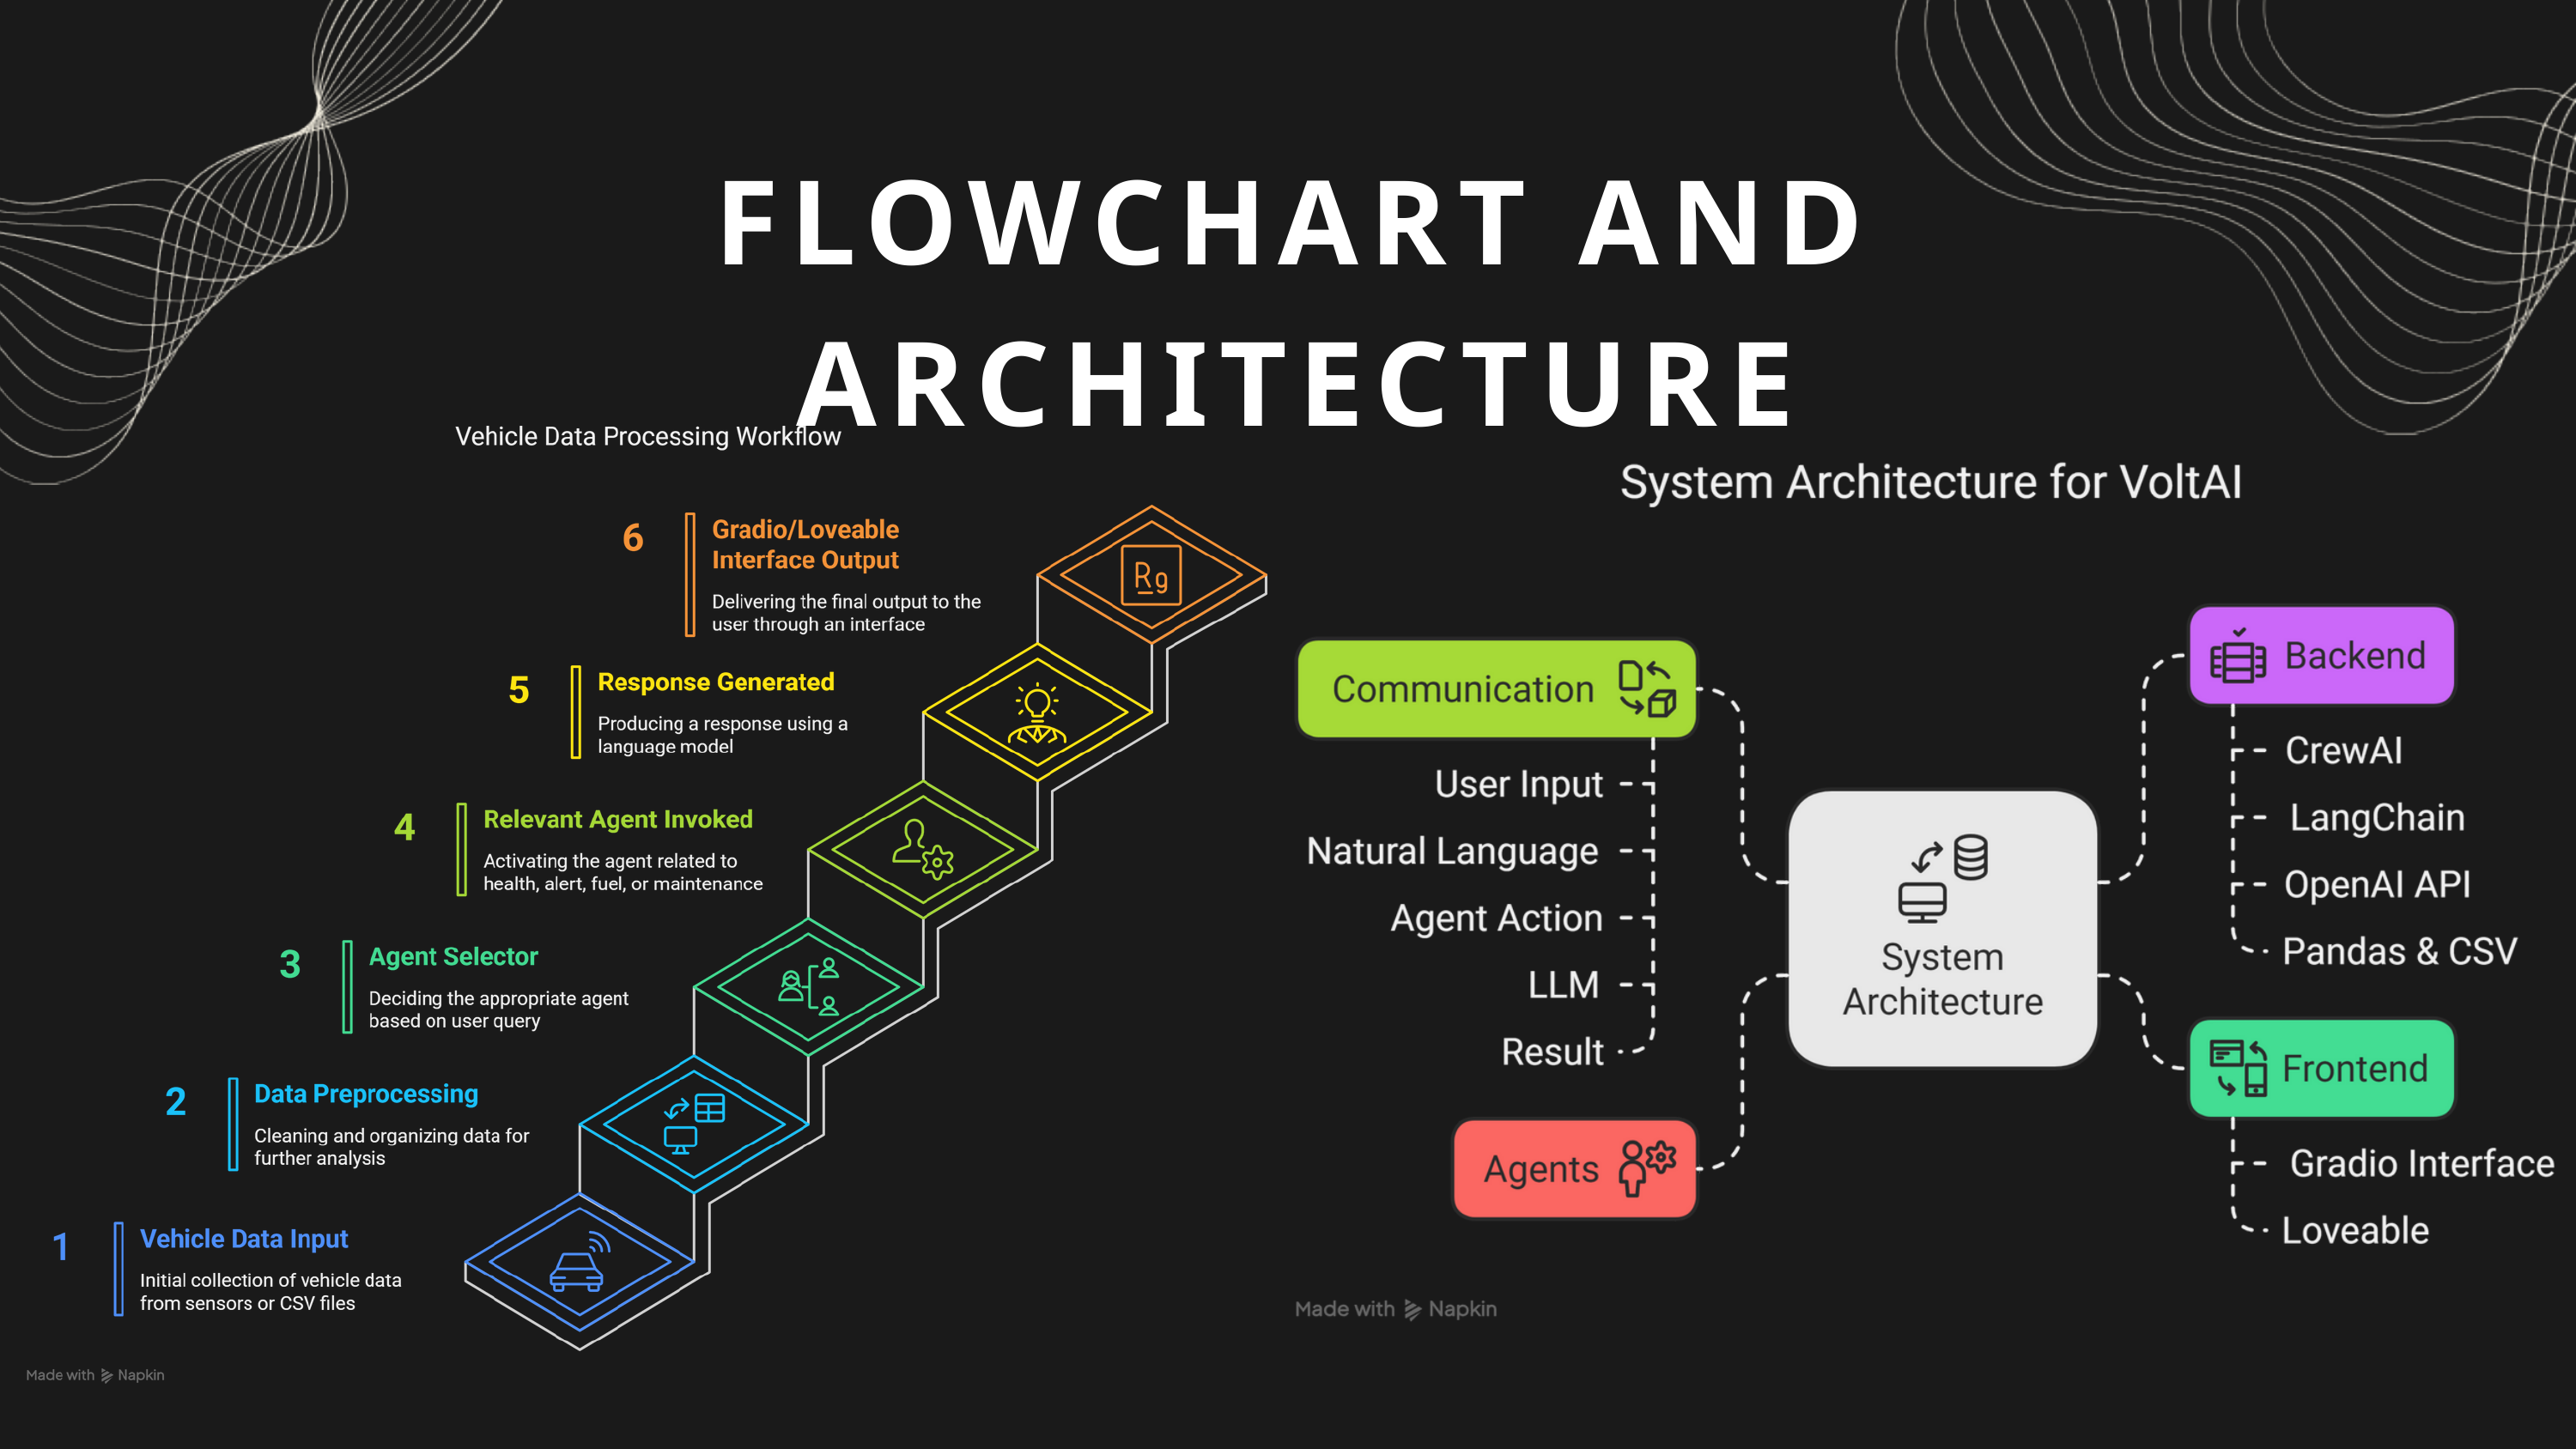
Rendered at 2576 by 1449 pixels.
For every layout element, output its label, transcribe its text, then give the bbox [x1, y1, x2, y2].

text_box FLOWCHART AND ARCHITECTURE [353, 127, 2238, 450]
text_box [0, 0, 544, 360]
text_box [0, 360, 1297, 1406]
text_box [1297, 360, 2576, 1361]
text_box [1894, 0, 2576, 360]
